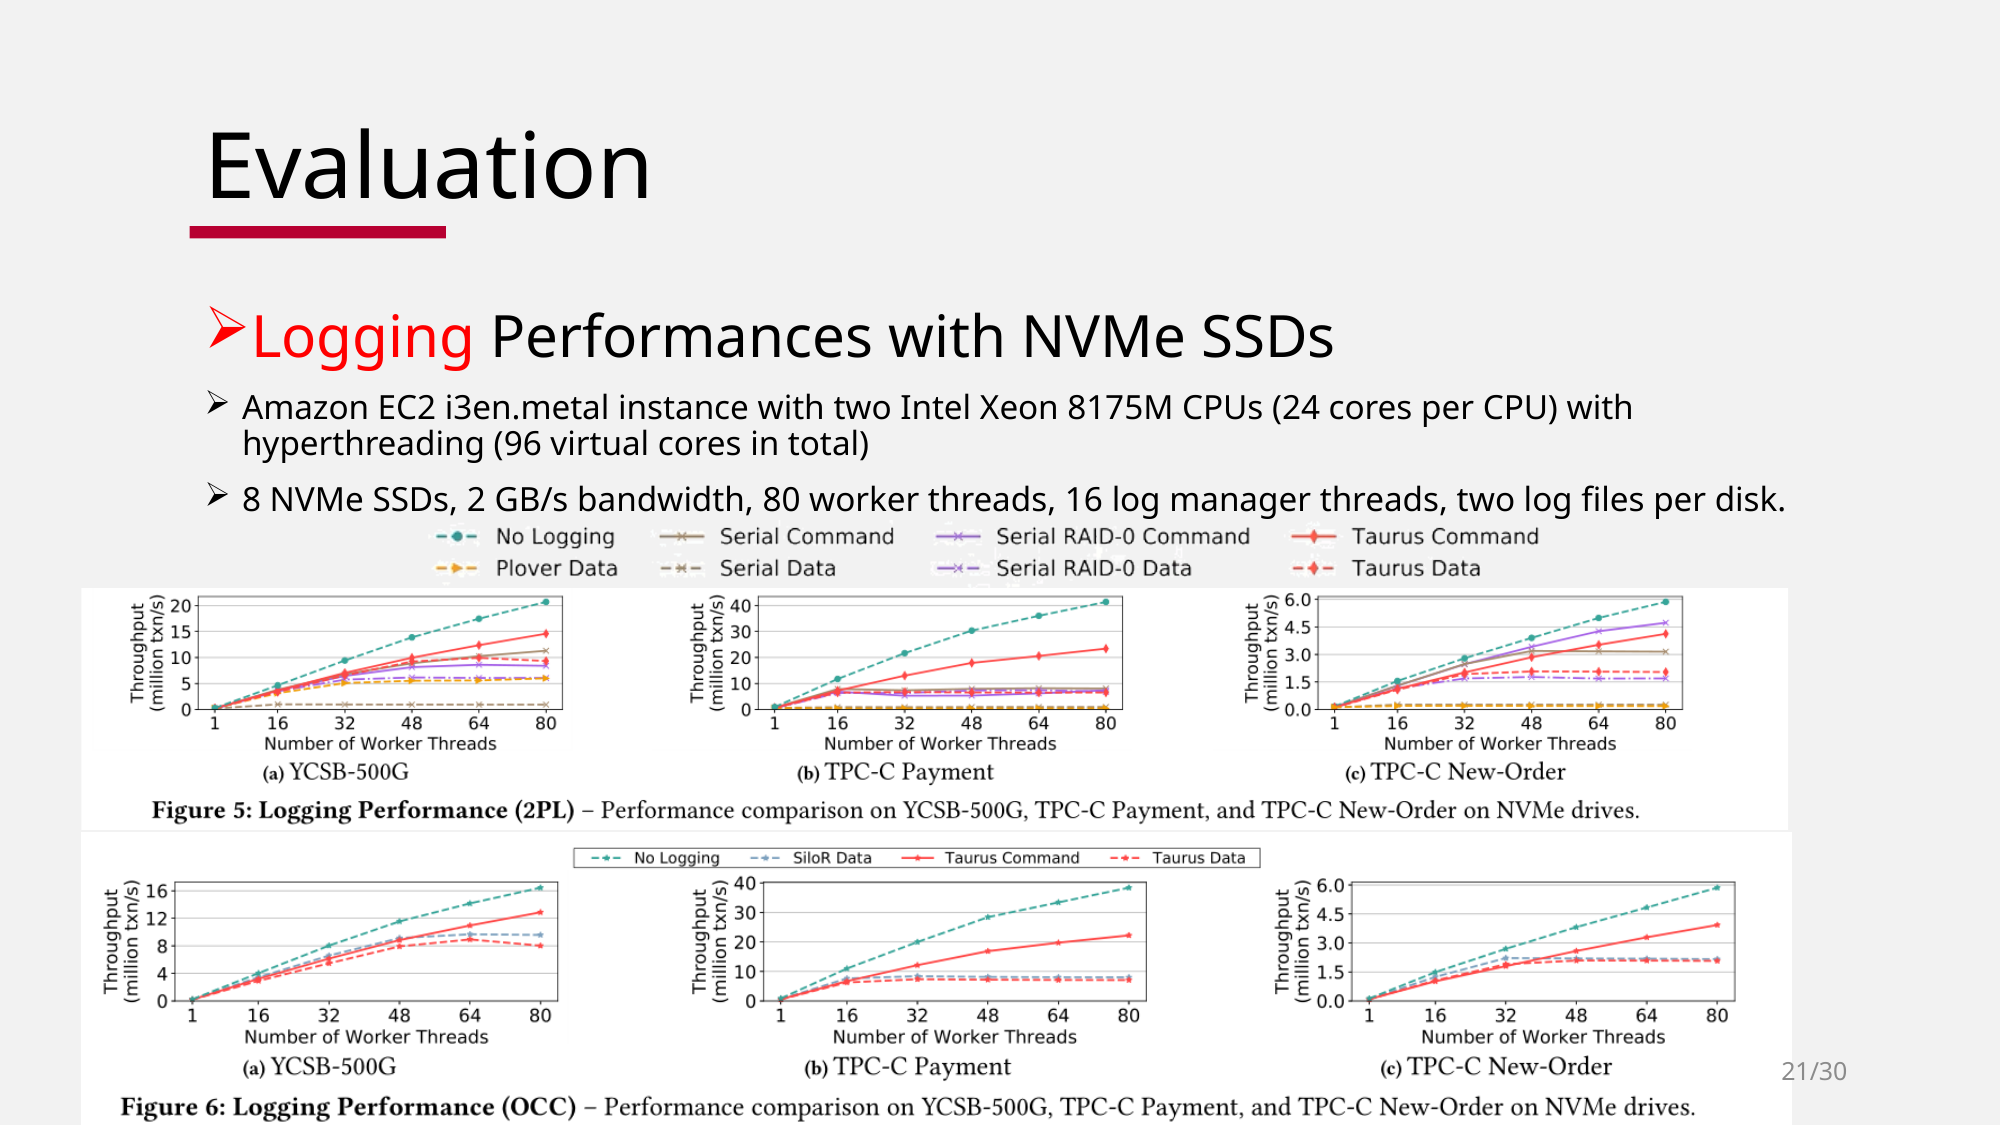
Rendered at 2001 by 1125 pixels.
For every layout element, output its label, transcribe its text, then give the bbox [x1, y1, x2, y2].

list Logging Performances with NVMe SSDs Amazon EC2 i3en.metal instance with two Intel Xeon 8175M CPUs (24 cores per CPU) with hyperthreading (96 virtual cores in total) 8 NVMe SSDs, 2 GB/s bandwidth, 80 worker threads, 16 log manager threads, two log files per disk. [189, 299, 1863, 1014]
title Evaluation [189, 59, 1863, 278]
picture [80, 520, 1789, 831]
picture [80, 832, 1792, 1125]
slide_number 21/30 [1801, 1042, 1863, 1103]
